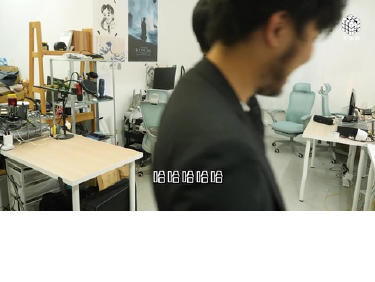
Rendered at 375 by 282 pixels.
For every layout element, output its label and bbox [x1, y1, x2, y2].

picture [0, 0, 375, 212]
